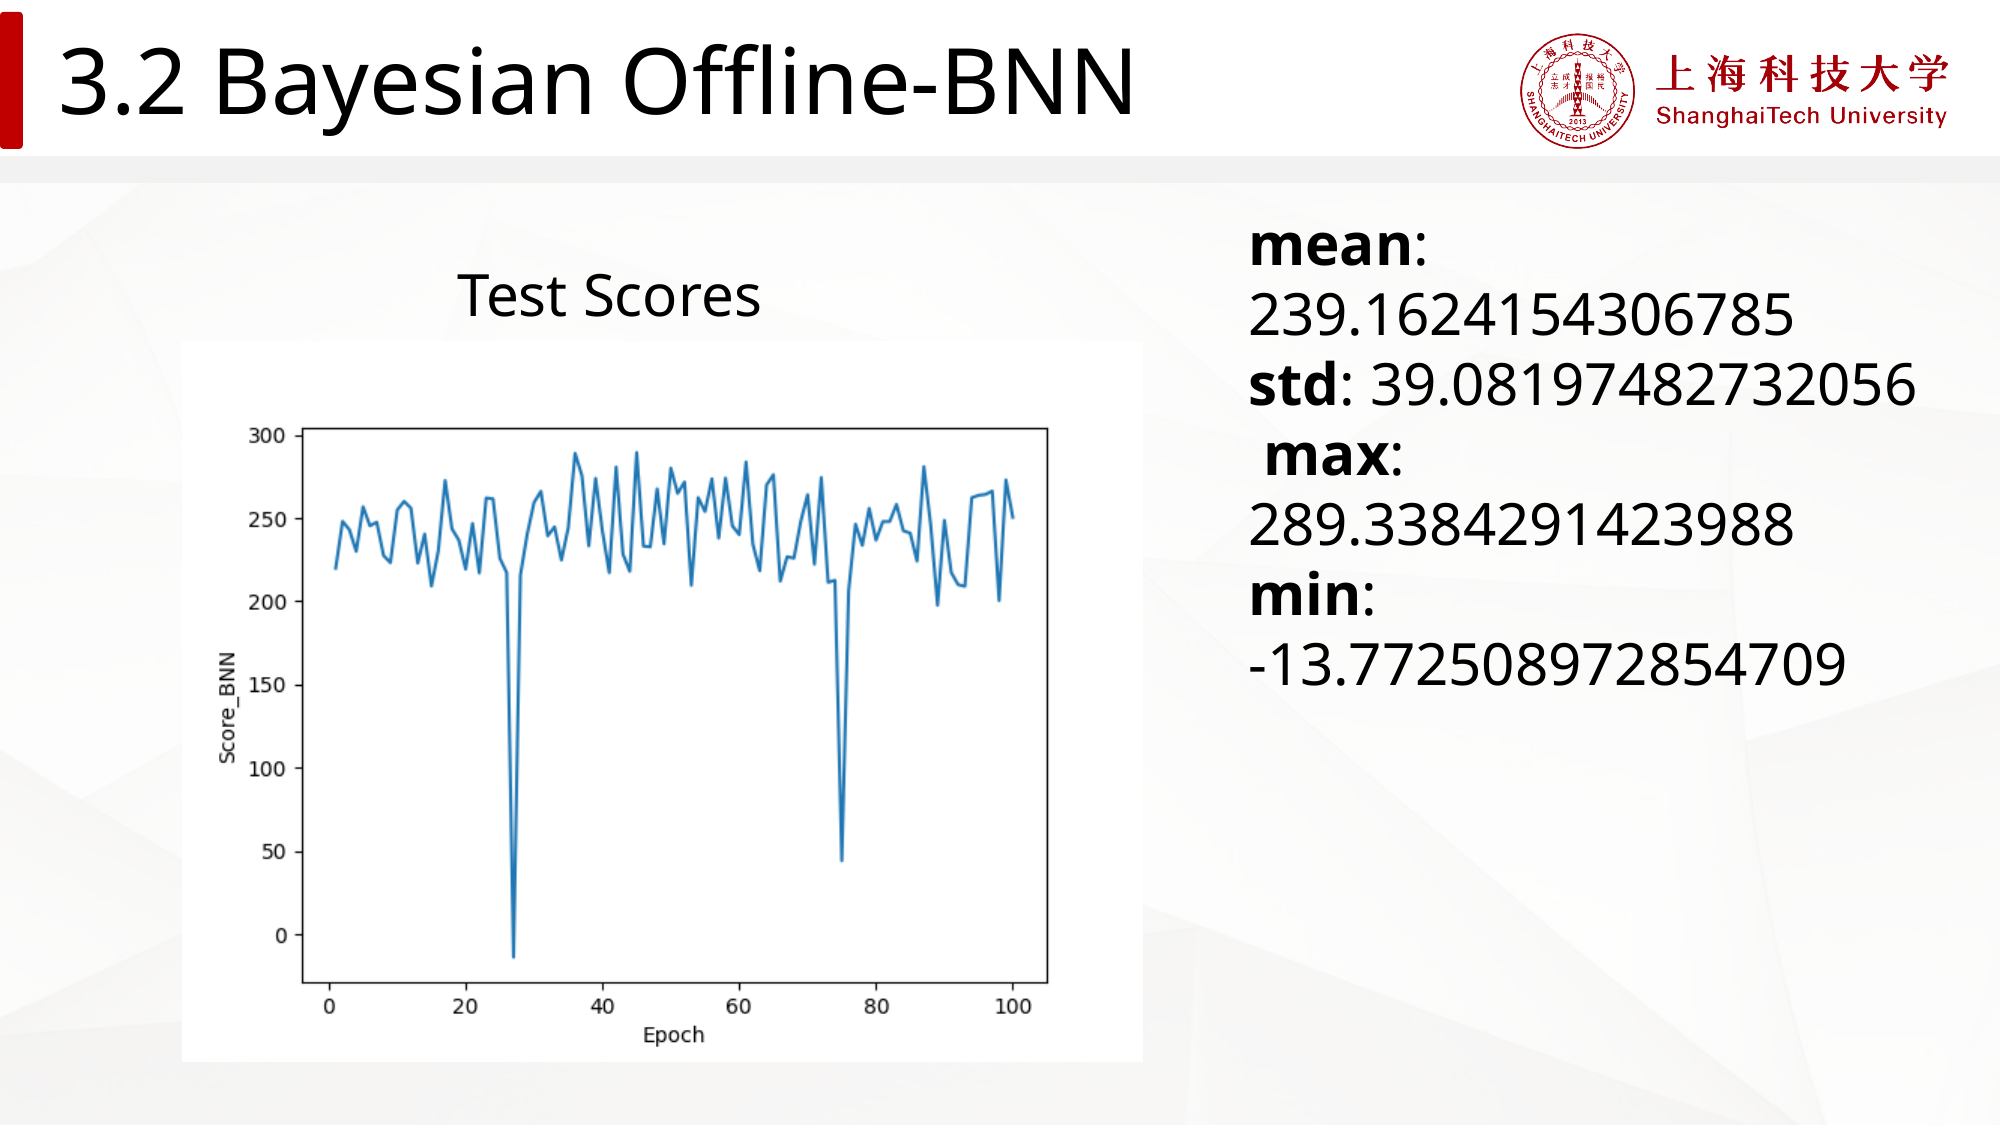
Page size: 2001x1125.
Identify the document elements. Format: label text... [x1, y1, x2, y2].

text_box mean: 239.1624154306785 std: 39.08197482732056 max: 289.3384291423988 min: -13.772508972854709 [1233, 200, 1937, 705]
picture [182, 341, 1143, 1062]
text_box 3.2 Bayesian Offline-BNN [43, 22, 1392, 147]
text_box Test Scores [443, 250, 1143, 336]
